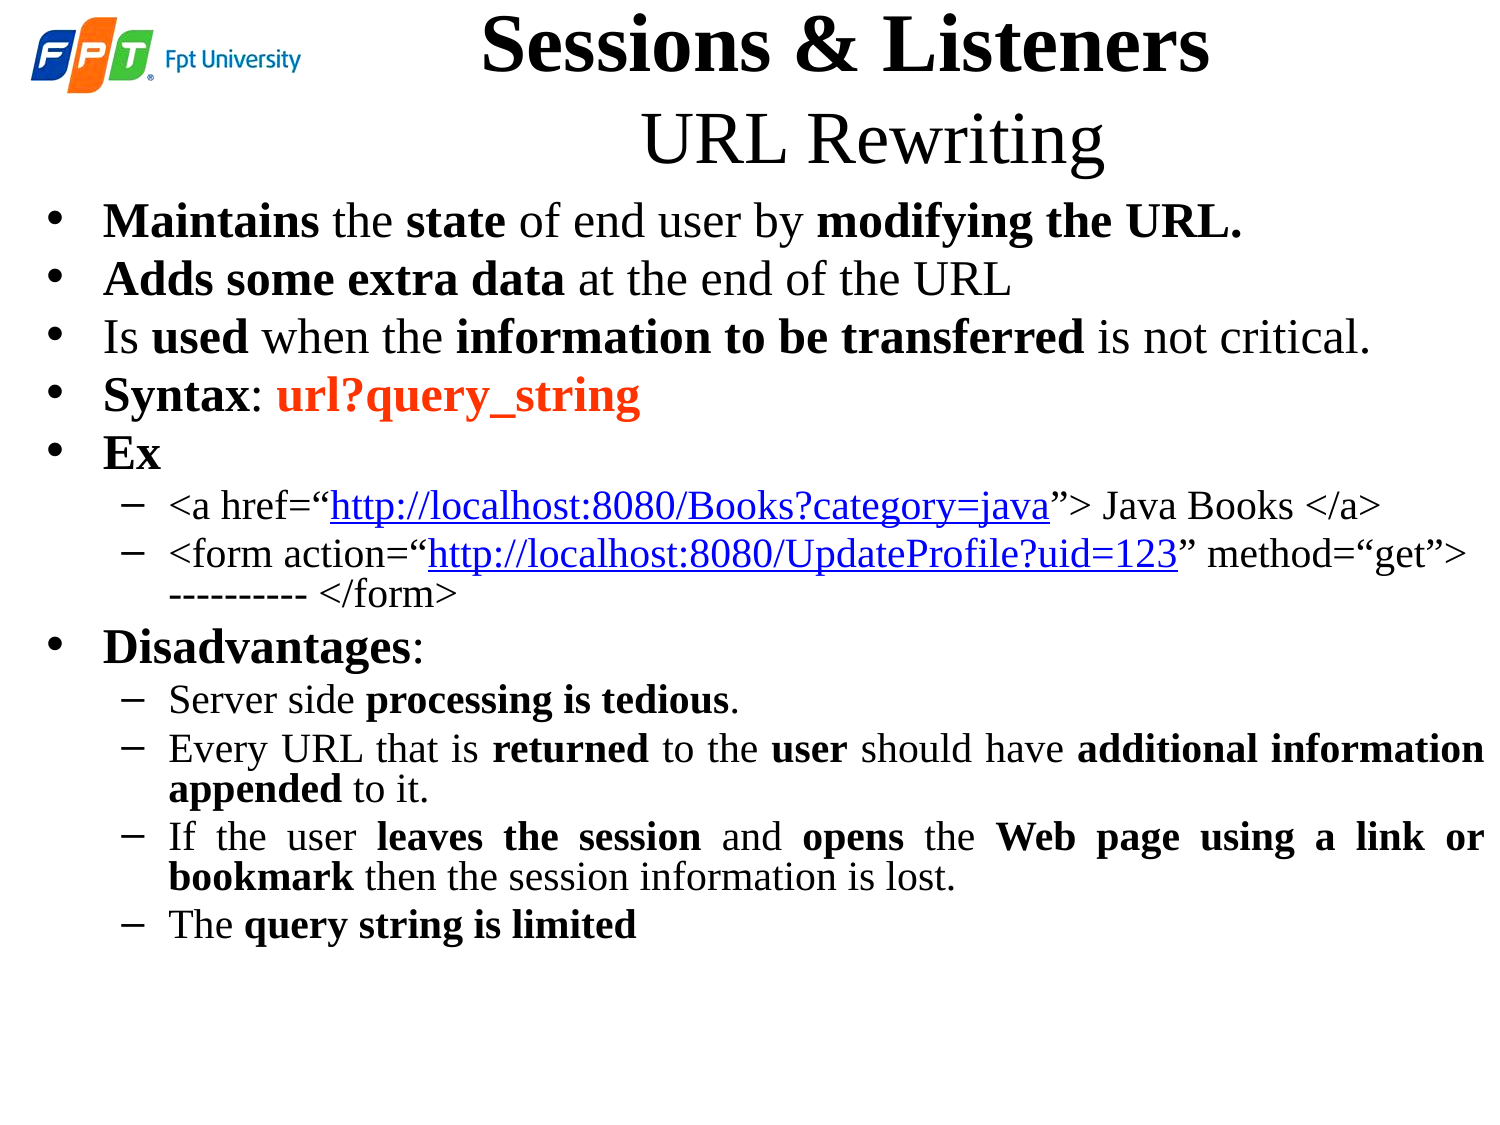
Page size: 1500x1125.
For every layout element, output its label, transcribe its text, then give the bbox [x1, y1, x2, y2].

list Maintains the state of end user by modifying the URL. Adds some extra data at the end of the URL Is used when the information to be transferred is not critical. Syntax: url?query_string Ex <a href=“http://localhost:8080/Books?category=java”> Java Books </a> <form action=“http://localhost:8080/UpdateProfile?uid=123” method=“get”> ---------- </form> Disadvantages: Server side processing is tedious. Every URL that is returned to the user should have additional information appended to it. If the user leaves the session and opens the Web page using a link or bookmark then the session information is lost. The query string is limited [31, 191, 1500, 1116]
picture [0, 0, 217, 122]
title Sessions & Listeners URL Rewriting [217, 0, 1500, 187]
